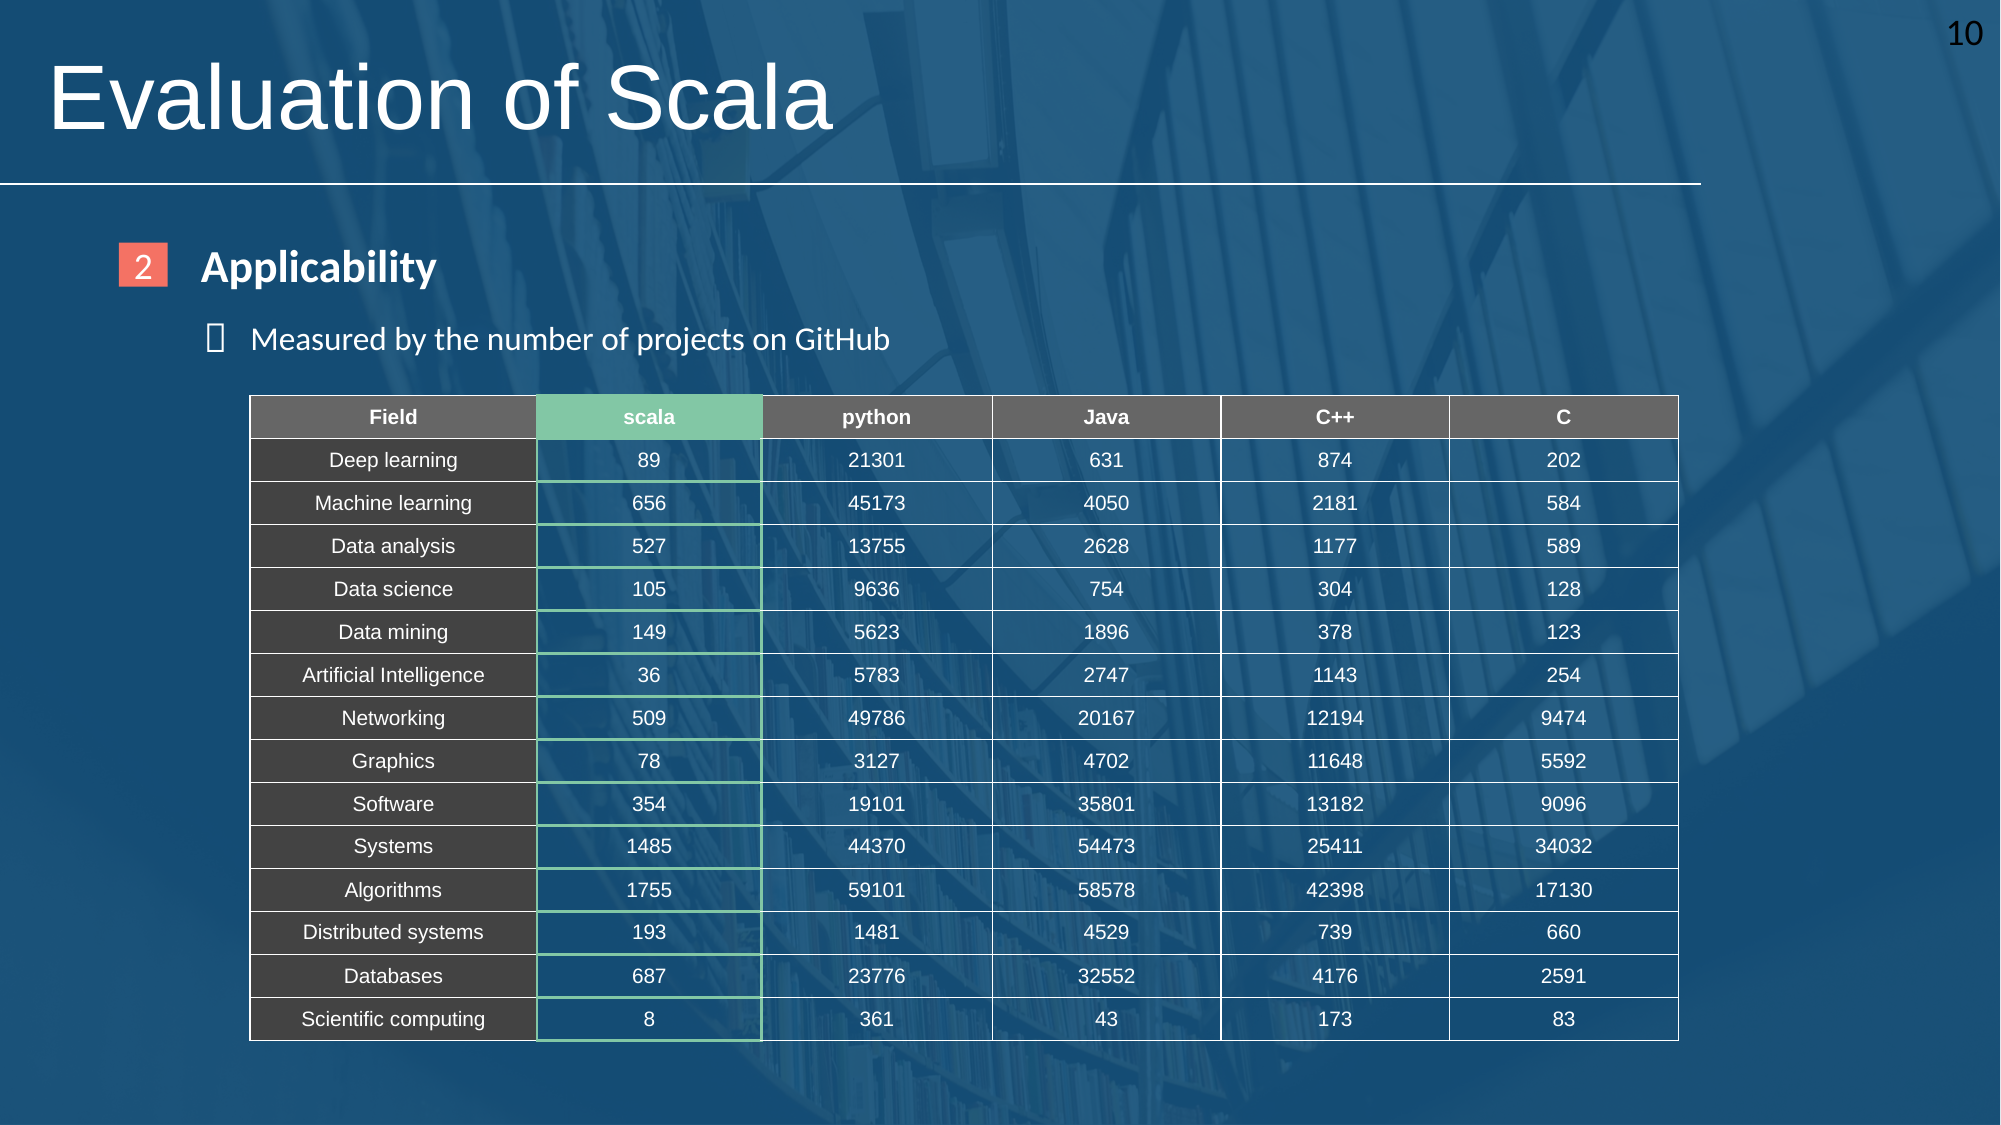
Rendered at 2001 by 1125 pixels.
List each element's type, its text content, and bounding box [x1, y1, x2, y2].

table_cell Graphics [251, 740, 536, 782]
table_cell 54473 [993, 826, 1220, 868]
table_cell 173 [1222, 998, 1449, 1040]
table_cell 59101 [763, 869, 992, 911]
table_cell 4702 [993, 740, 1220, 782]
table_cell Machine learning [251, 482, 536, 524]
table_cell 3127 [763, 740, 992, 782]
text_box 10 [1930, 0, 2000, 61]
table_cell 44370 [763, 826, 992, 868]
table_cell Deep learning [251, 477, 536, 481]
table_cell Software [251, 783, 536, 825]
table_cell 354 [538, 784, 760, 824]
table_cell 20167 [993, 697, 1220, 739]
table_cell 25411 [1222, 826, 1449, 868]
table_cell 5783 [763, 654, 992, 696]
table_cell 1755 [538, 870, 760, 910]
table_cell 11648 [1222, 740, 1449, 782]
table_cell 9636 [763, 568, 992, 610]
table_cell 631 [993, 477, 1220, 481]
table_cell 123 [1450, 611, 1678, 653]
table_cell 9096 [1450, 783, 1678, 825]
table_cell 45173 [763, 482, 992, 524]
table_cell 660 [1450, 912, 1678, 954]
table_cell 1481 [763, 912, 992, 954]
table_cell 2591 [1450, 955, 1678, 997]
text_box [250, 395, 2000, 477]
table_cell 687 [538, 956, 760, 996]
table_cell Algorithms [251, 869, 536, 911]
table_cell 128 [1450, 568, 1678, 610]
table_cell 2747 [993, 654, 1220, 696]
table_cell Data mining [251, 611, 536, 653]
text_box 2 [118, 242, 169, 288]
text_box Measured by the number of projects on GitHub [188, 309, 924, 409]
table_cell Scientific computing [251, 998, 536, 1040]
table_cell 13182 [1222, 783, 1449, 825]
table_cell Systems [251, 826, 536, 868]
table_cell 49786 [763, 697, 992, 739]
table_cell 2181 [1222, 482, 1449, 524]
table_cell 78 [538, 741, 760, 781]
table_cell 1896 [993, 611, 1220, 653]
table_cell 83 [1450, 998, 1678, 1040]
table_cell 874 [1222, 477, 1449, 481]
table_cell 378 [1222, 611, 1449, 653]
table_cell 5592 [1450, 740, 1678, 782]
table_cell 2628 [993, 525, 1220, 567]
table_cell 589 [1450, 525, 1678, 567]
picture [0, 0, 2001, 1125]
table_cell 9474 [1450, 697, 1678, 739]
table_cell 8 [538, 999, 760, 1039]
text_box Evaluation of Scala [33, 31, 1814, 156]
table_cell 43 [993, 998, 1220, 1040]
table_cell 36 [538, 655, 760, 695]
table_cell 1177 [1222, 525, 1449, 567]
table_cell Data science [251, 568, 536, 610]
table_cell 754 [993, 568, 1220, 610]
table_cell 23776 [763, 955, 992, 997]
table_cell 42398 [1222, 869, 1449, 911]
table_cell Data analysis [251, 525, 536, 567]
table_cell 21301 [763, 477, 992, 481]
table_cell Databases [251, 955, 536, 997]
table_cell 17130 [1450, 869, 1678, 911]
table_cell 149 [538, 612, 760, 652]
table_cell 361 [763, 998, 992, 1040]
table_cell Distributed systems [251, 912, 536, 954]
table_cell 254 [1450, 654, 1678, 696]
text_box Applicability [186, 229, 705, 344]
table_cell Artificial Intelligence [251, 654, 536, 696]
table_cell 58578 [993, 869, 1220, 911]
table_cell 509 [538, 698, 760, 738]
table_cell 584 [1450, 482, 1678, 524]
table_cell 13755 [763, 525, 992, 567]
table_cell 12194 [1222, 697, 1449, 739]
table_cell 739 [1222, 912, 1449, 954]
table_cell 34032 [1450, 826, 1678, 868]
table_cell Networking [251, 697, 536, 739]
table_cell 105 [538, 569, 760, 609]
table_cell 1143 [1222, 654, 1449, 696]
table_cell 527 [538, 526, 760, 566]
table_cell 35801 [993, 783, 1220, 825]
table_cell 5623 [763, 611, 992, 653]
table_cell 4050 [993, 482, 1220, 524]
table_cell 32552 [993, 955, 1220, 997]
table_cell 193 [538, 913, 760, 953]
table_cell 4176 [1222, 955, 1449, 997]
table_cell 656 [538, 483, 760, 523]
table_cell 202 [1450, 477, 1678, 481]
table_cell 304 [1222, 568, 1449, 610]
table_cell 19101 [763, 783, 992, 825]
table_cell 1485 [538, 827, 760, 867]
table_cell 4529 [993, 912, 1220, 954]
